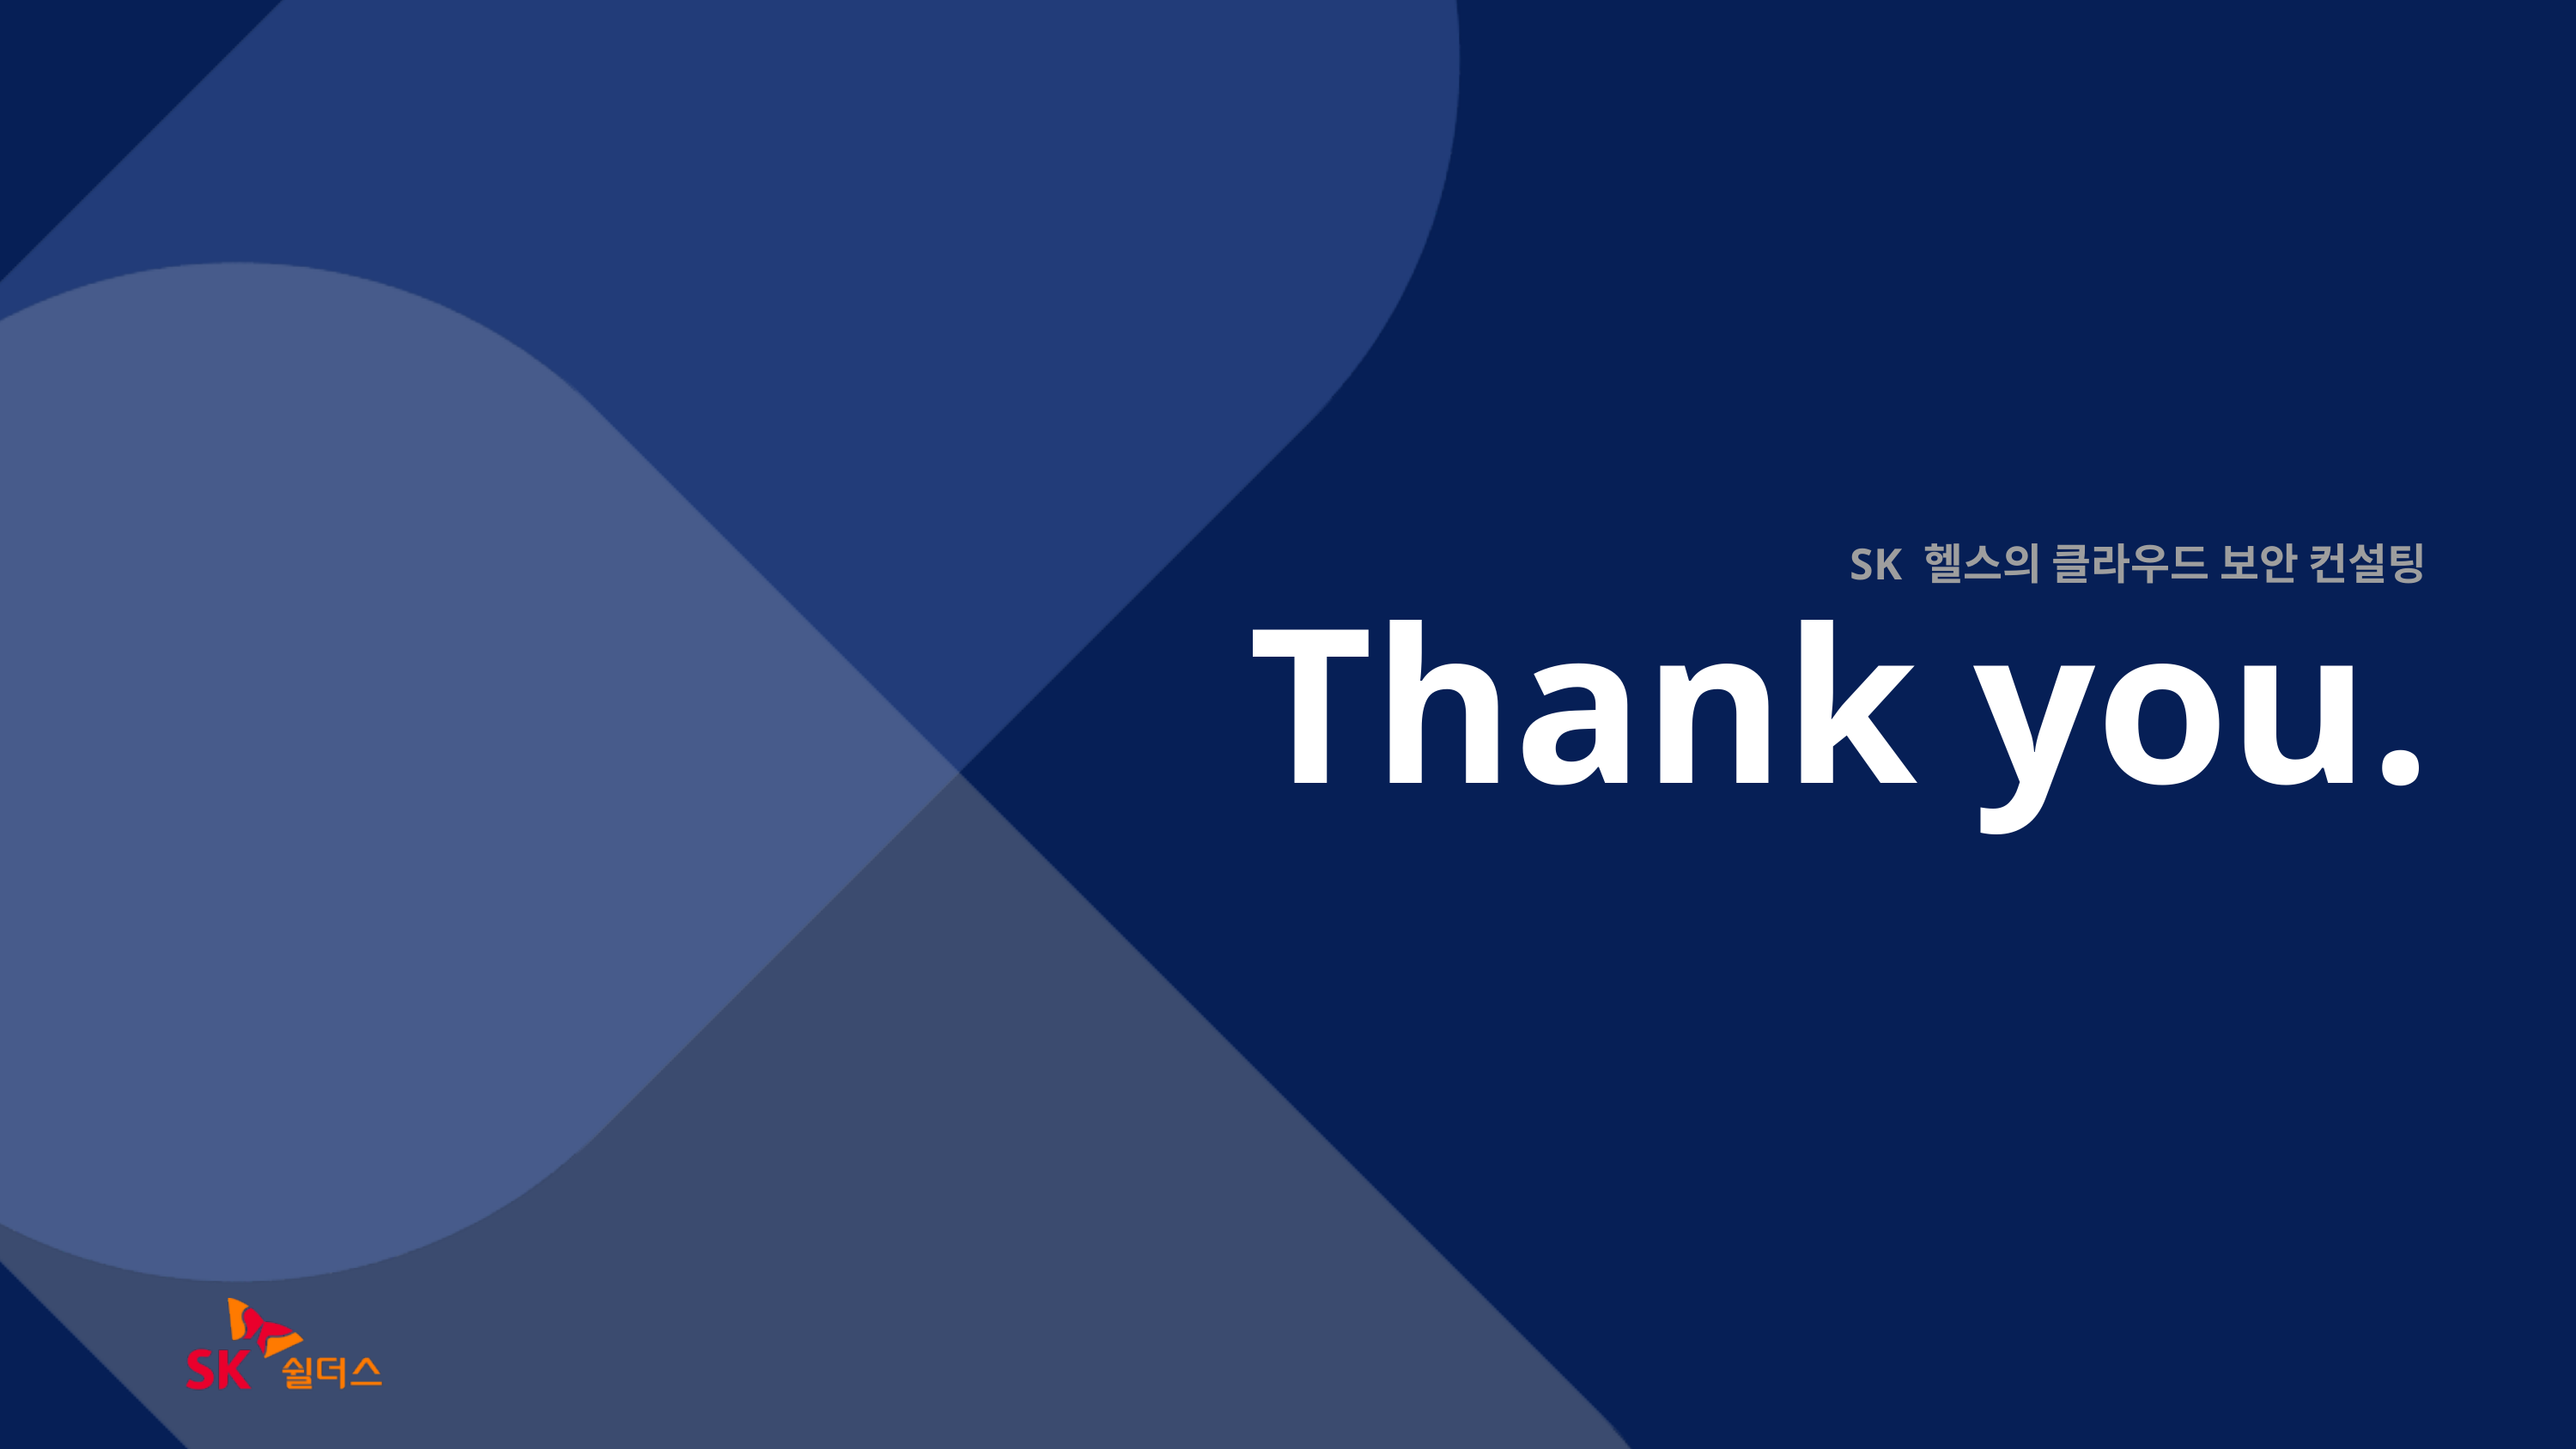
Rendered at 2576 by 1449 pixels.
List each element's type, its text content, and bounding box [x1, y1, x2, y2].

picture [0, 0, 1947, 1449]
text_box Thank you. [1609, 562, 2445, 834]
text_box SK 헬스의 클라우드 보안 컨설팅 [1609, 530, 2440, 595]
